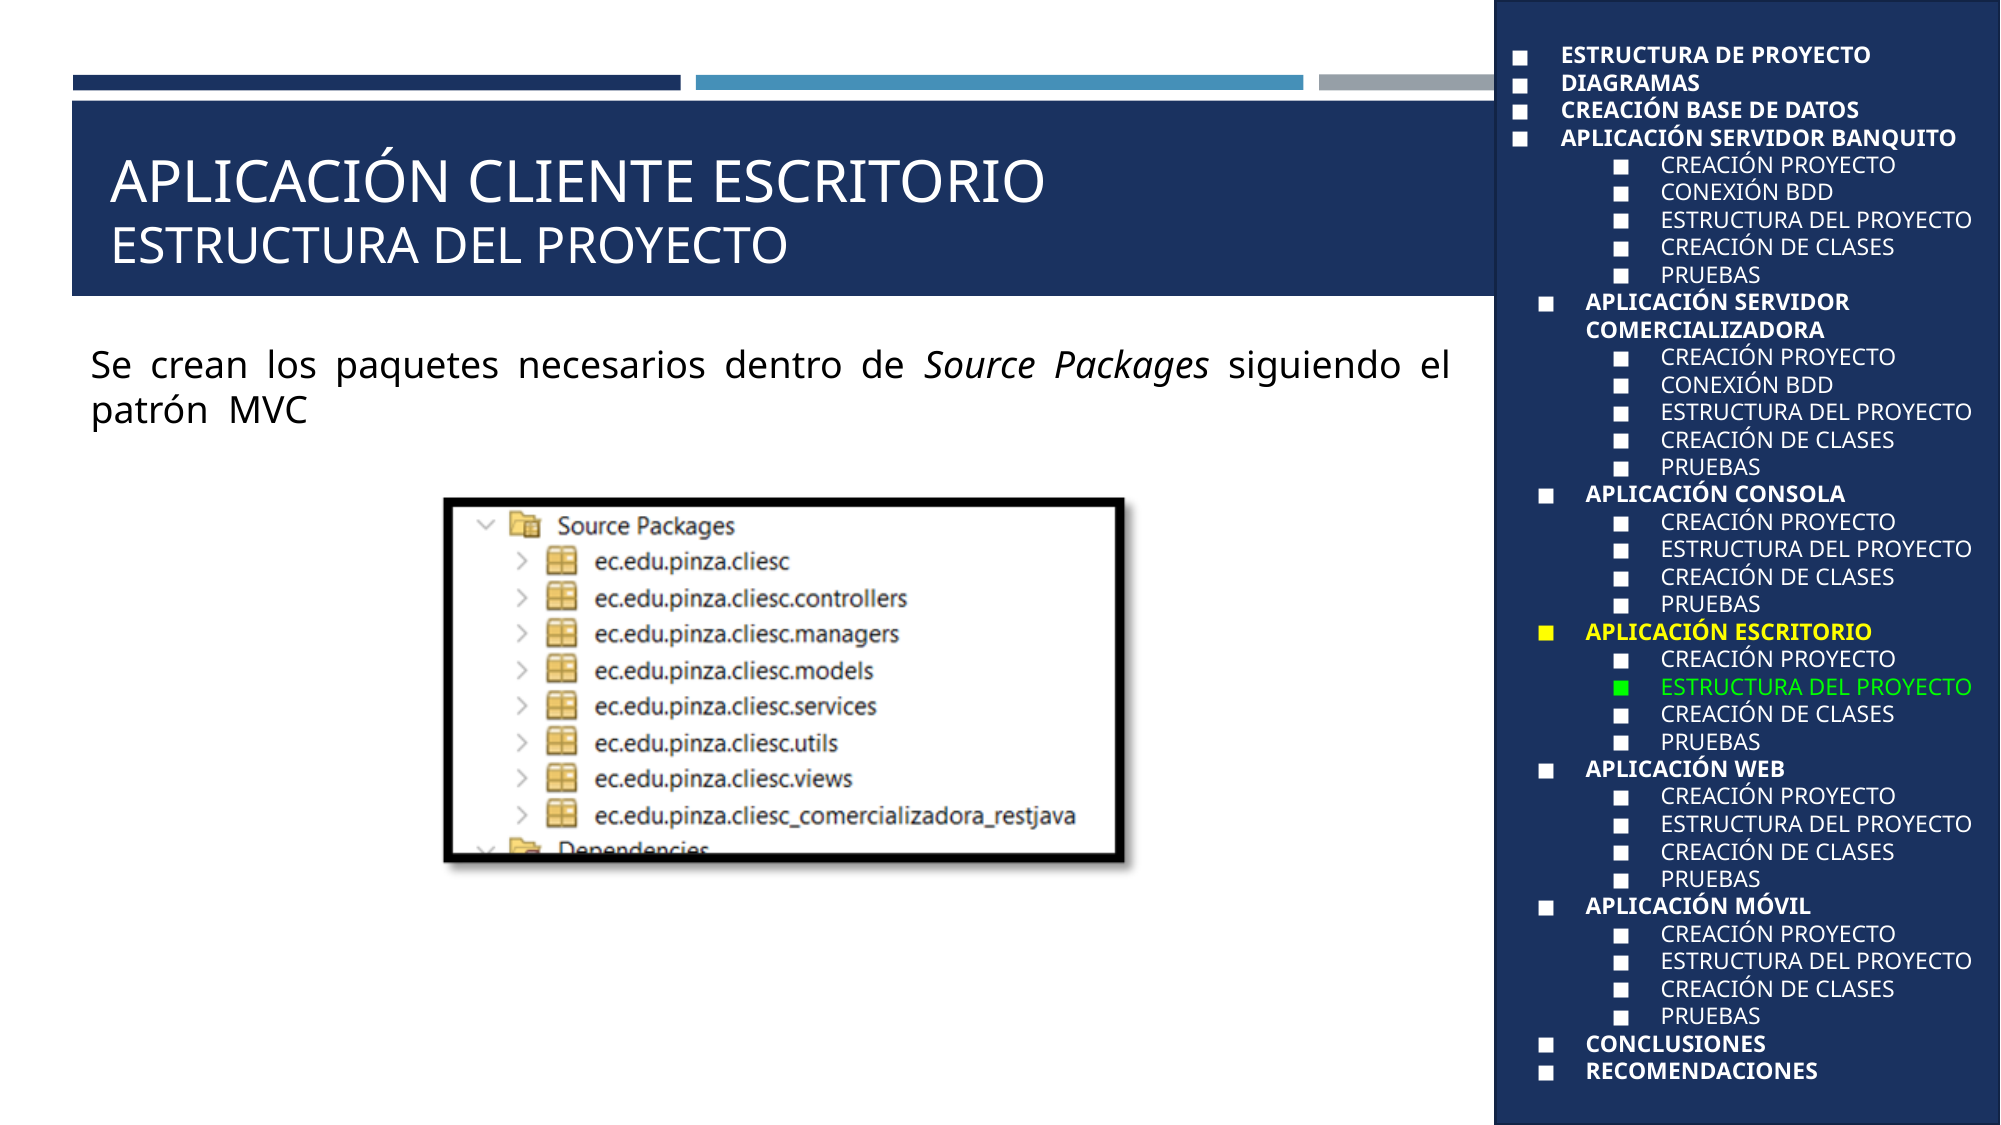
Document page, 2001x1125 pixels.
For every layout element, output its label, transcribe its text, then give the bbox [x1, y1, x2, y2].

text_box ESTRUCTURA DE PROYECTO DIAGRAMAS CREACIÓN BASE DE DATOS APLICACIÓN SERVIDOR BANQUITO CREACIÓN PROYECTO CONEXIÓN BDD ESTRUCTURA DEL PROYECTO CREACIÓN DE CLASES PRUEBAS APLICACIÓN SERVIDOR COMERCIALIZADORA CREACIÓN PROYECTO CONEXIÓN BDD ESTRUCTURA DEL PROYECTO CREACIÓN DE CLASES PRUEBAS APLICACIÓN CONSOLA CREACIÓN PROYECTO ESTRUCTURA DEL PROYECTO CREACIÓN DE CLASES PRUEBAS APLICACIÓN ESCRITORIO CREACIÓN PROYECTO ESTRUCTURA DEL PROYECTO CREACIÓN DE CLASES PRUEBAS APLICACIÓN WEB CREACIÓN PROYECTO ESTRUCTURA DEL PROYECTO CREACIÓN DE CLASES PRUEBAS APLICACIÓN MÓVIL CREACIÓN PROYECTO ESTRUCTURA DEL PROYECTO CREACIÓN DE CLASES PRUEBAS CONCLUSIONES RECOMENDACIONES [1495, 0, 2000, 1125]
picture [436, 490, 1145, 883]
title APLICACIÓN CLIENTE ESCRITORIO ESTRUCTURA DEL PROYECTO [95, 115, 1486, 282]
list Se crean los paquetes necesarios dentro de Source Packages siguiendo el patrón MVC [75, 321, 1467, 450]
